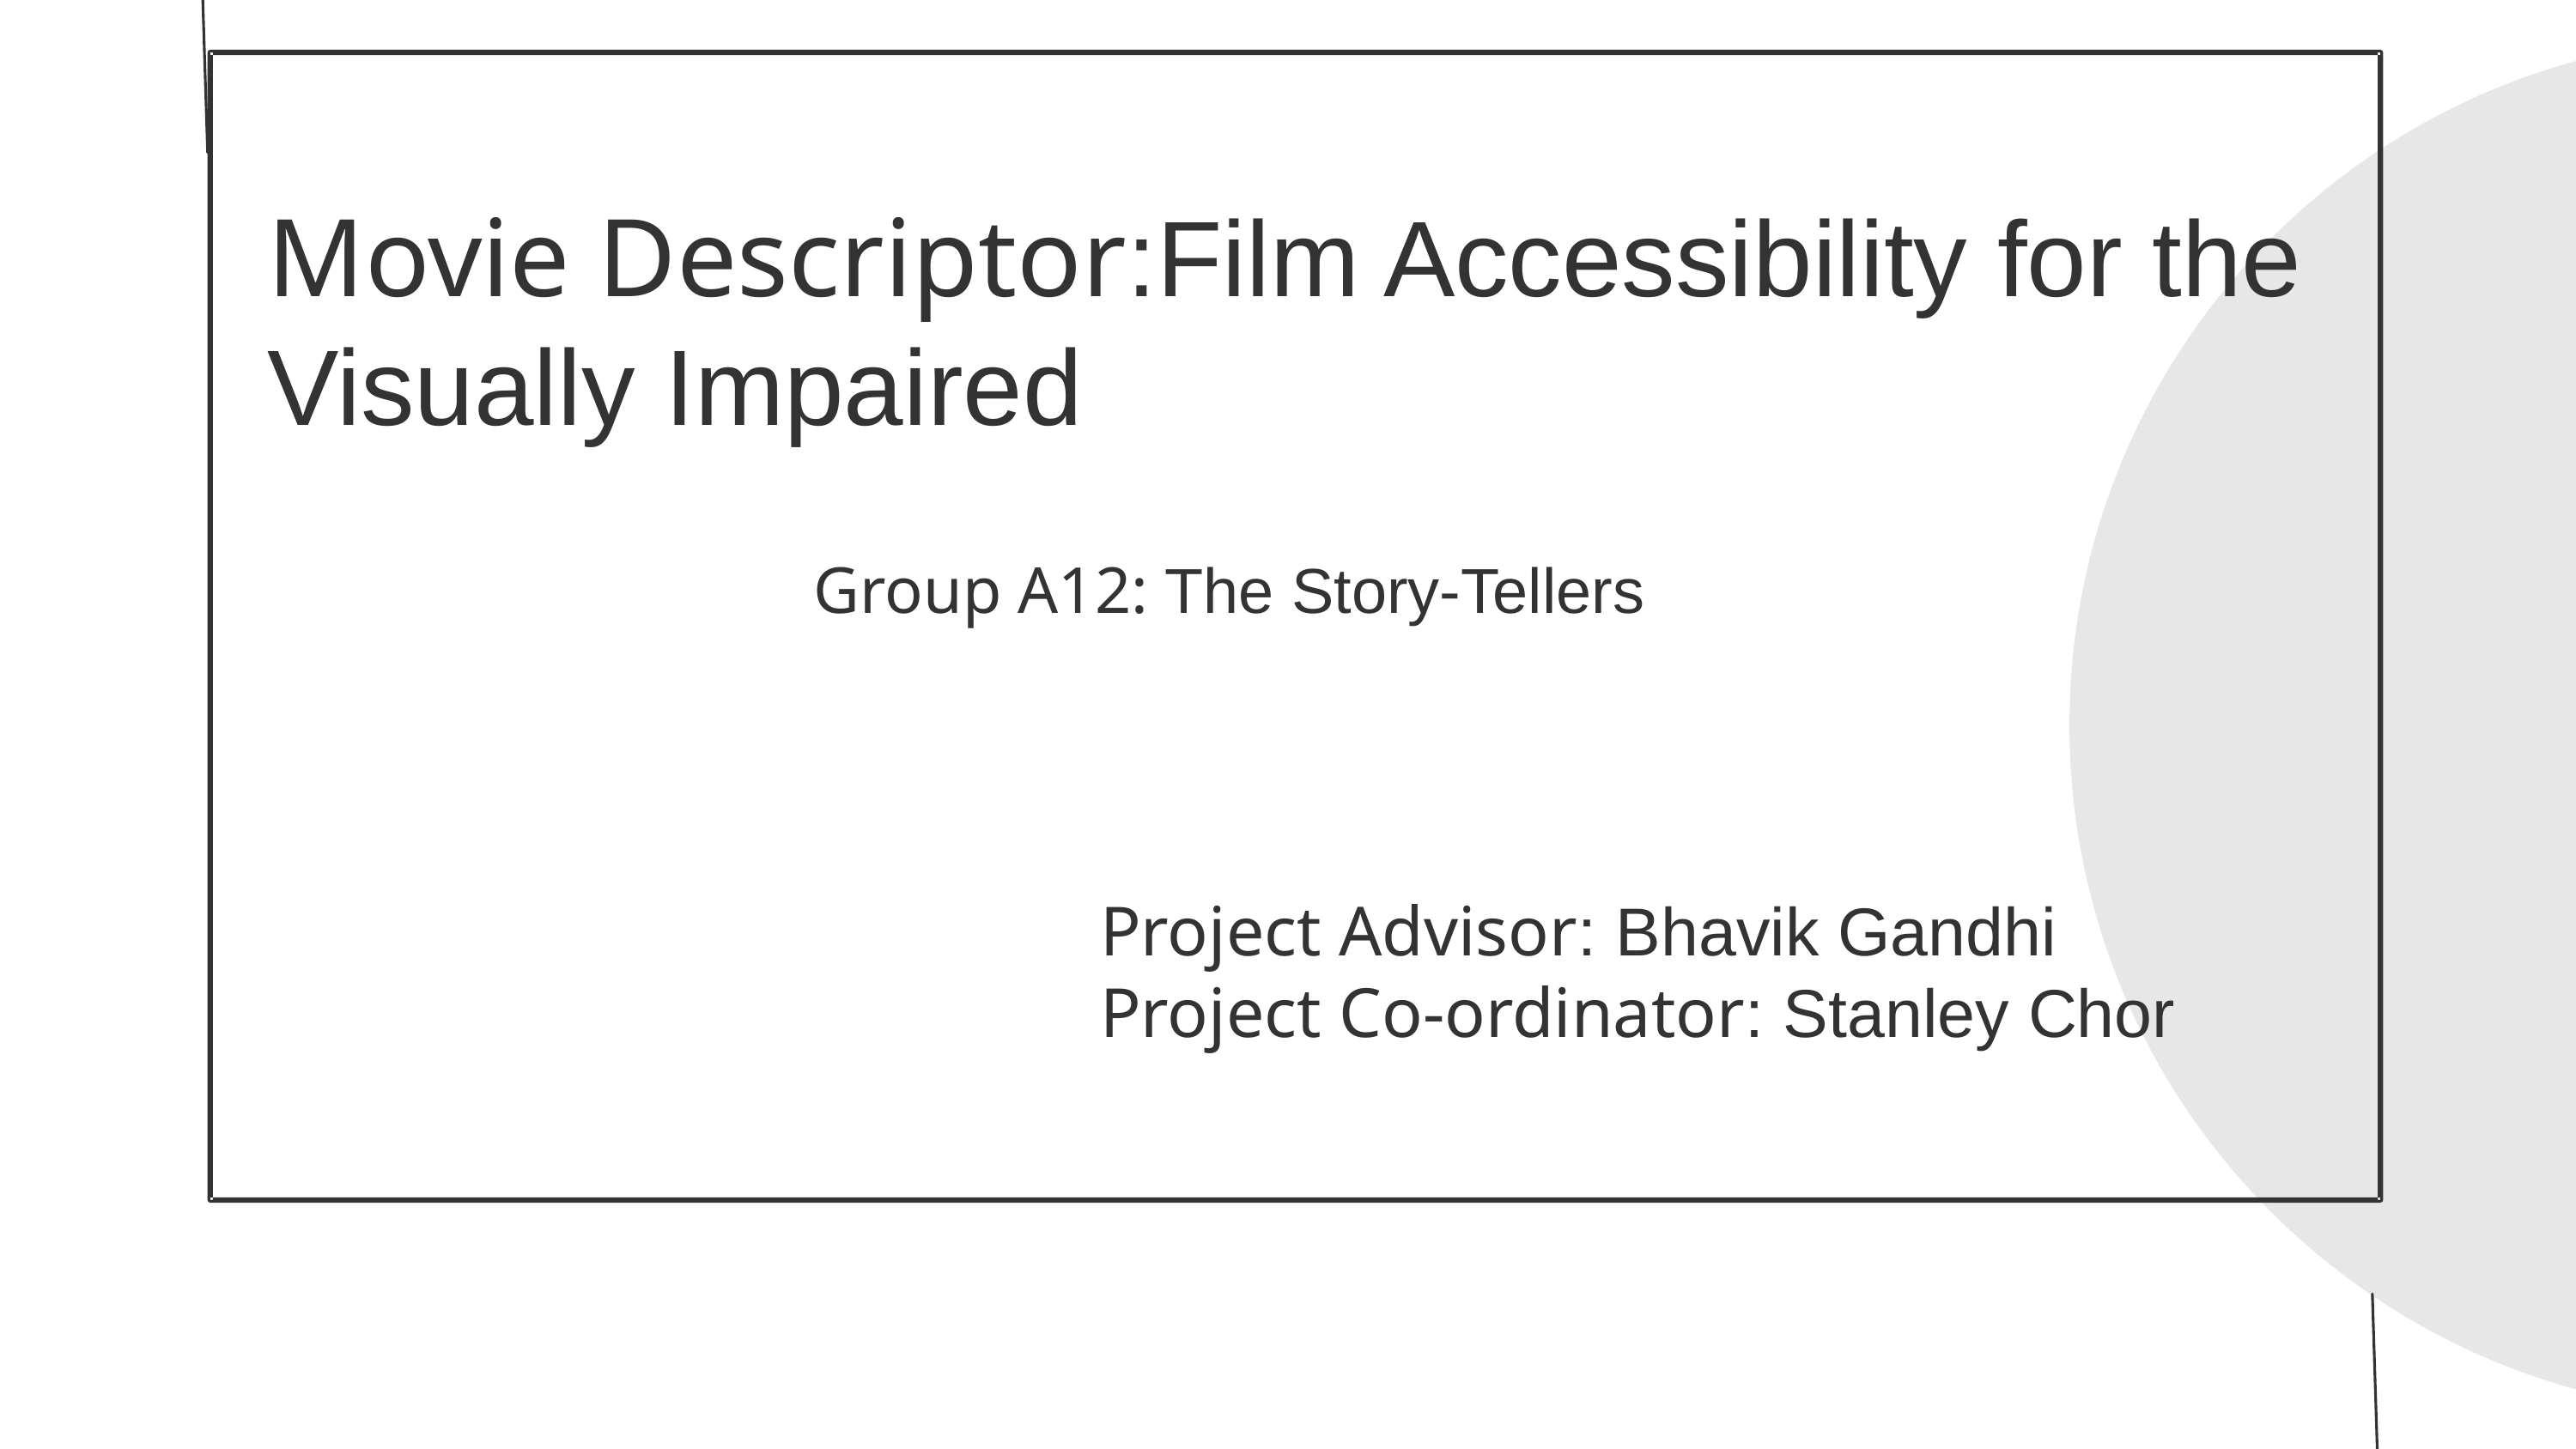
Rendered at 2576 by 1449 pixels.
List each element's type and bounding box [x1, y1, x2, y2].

text_box [207, 49, 2384, 1203]
text_box [2069, 36, 2576, 1415]
